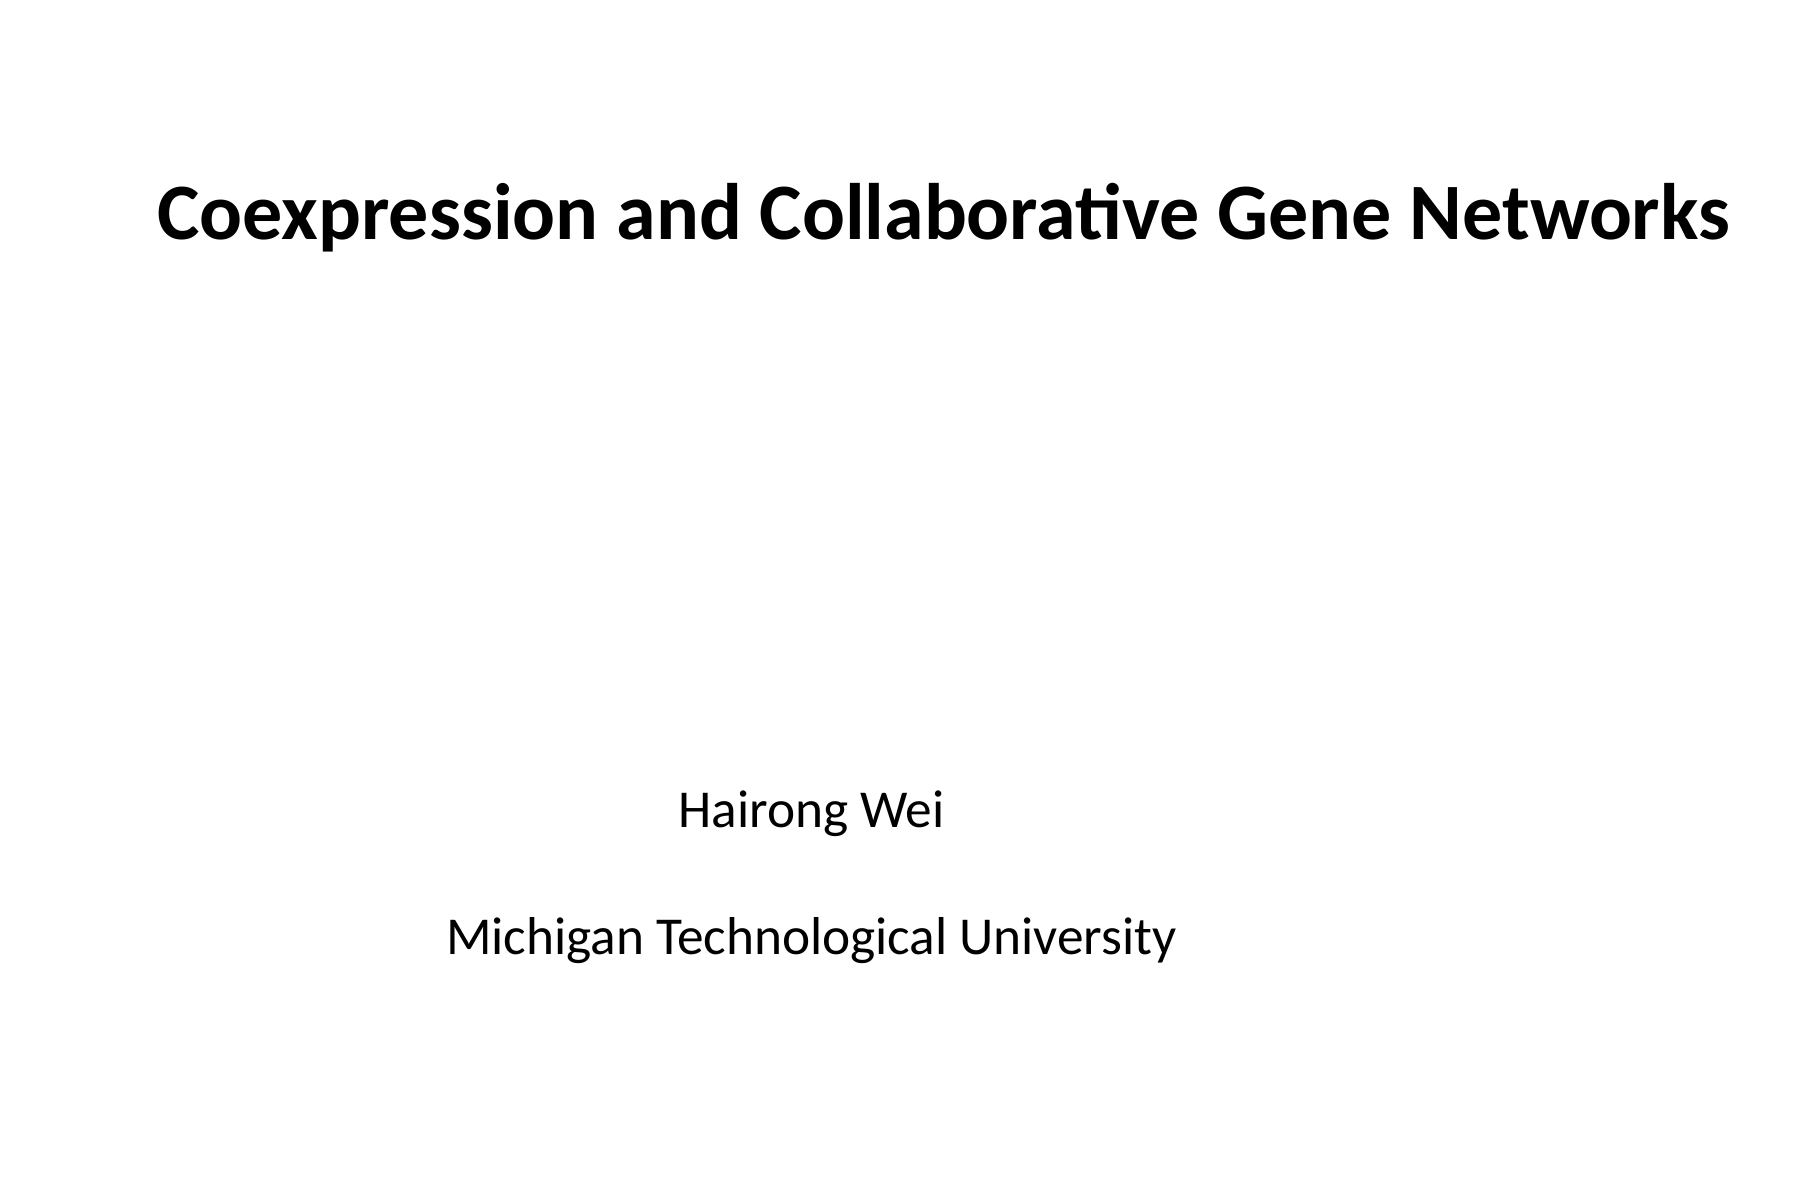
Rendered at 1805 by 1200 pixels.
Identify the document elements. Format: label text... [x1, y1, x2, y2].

text_box Coexpression and Collaborative Gene Networks [128, 152, 1747, 338]
text_box Hairong Wei Michigan Technological University [431, 766, 1192, 973]
